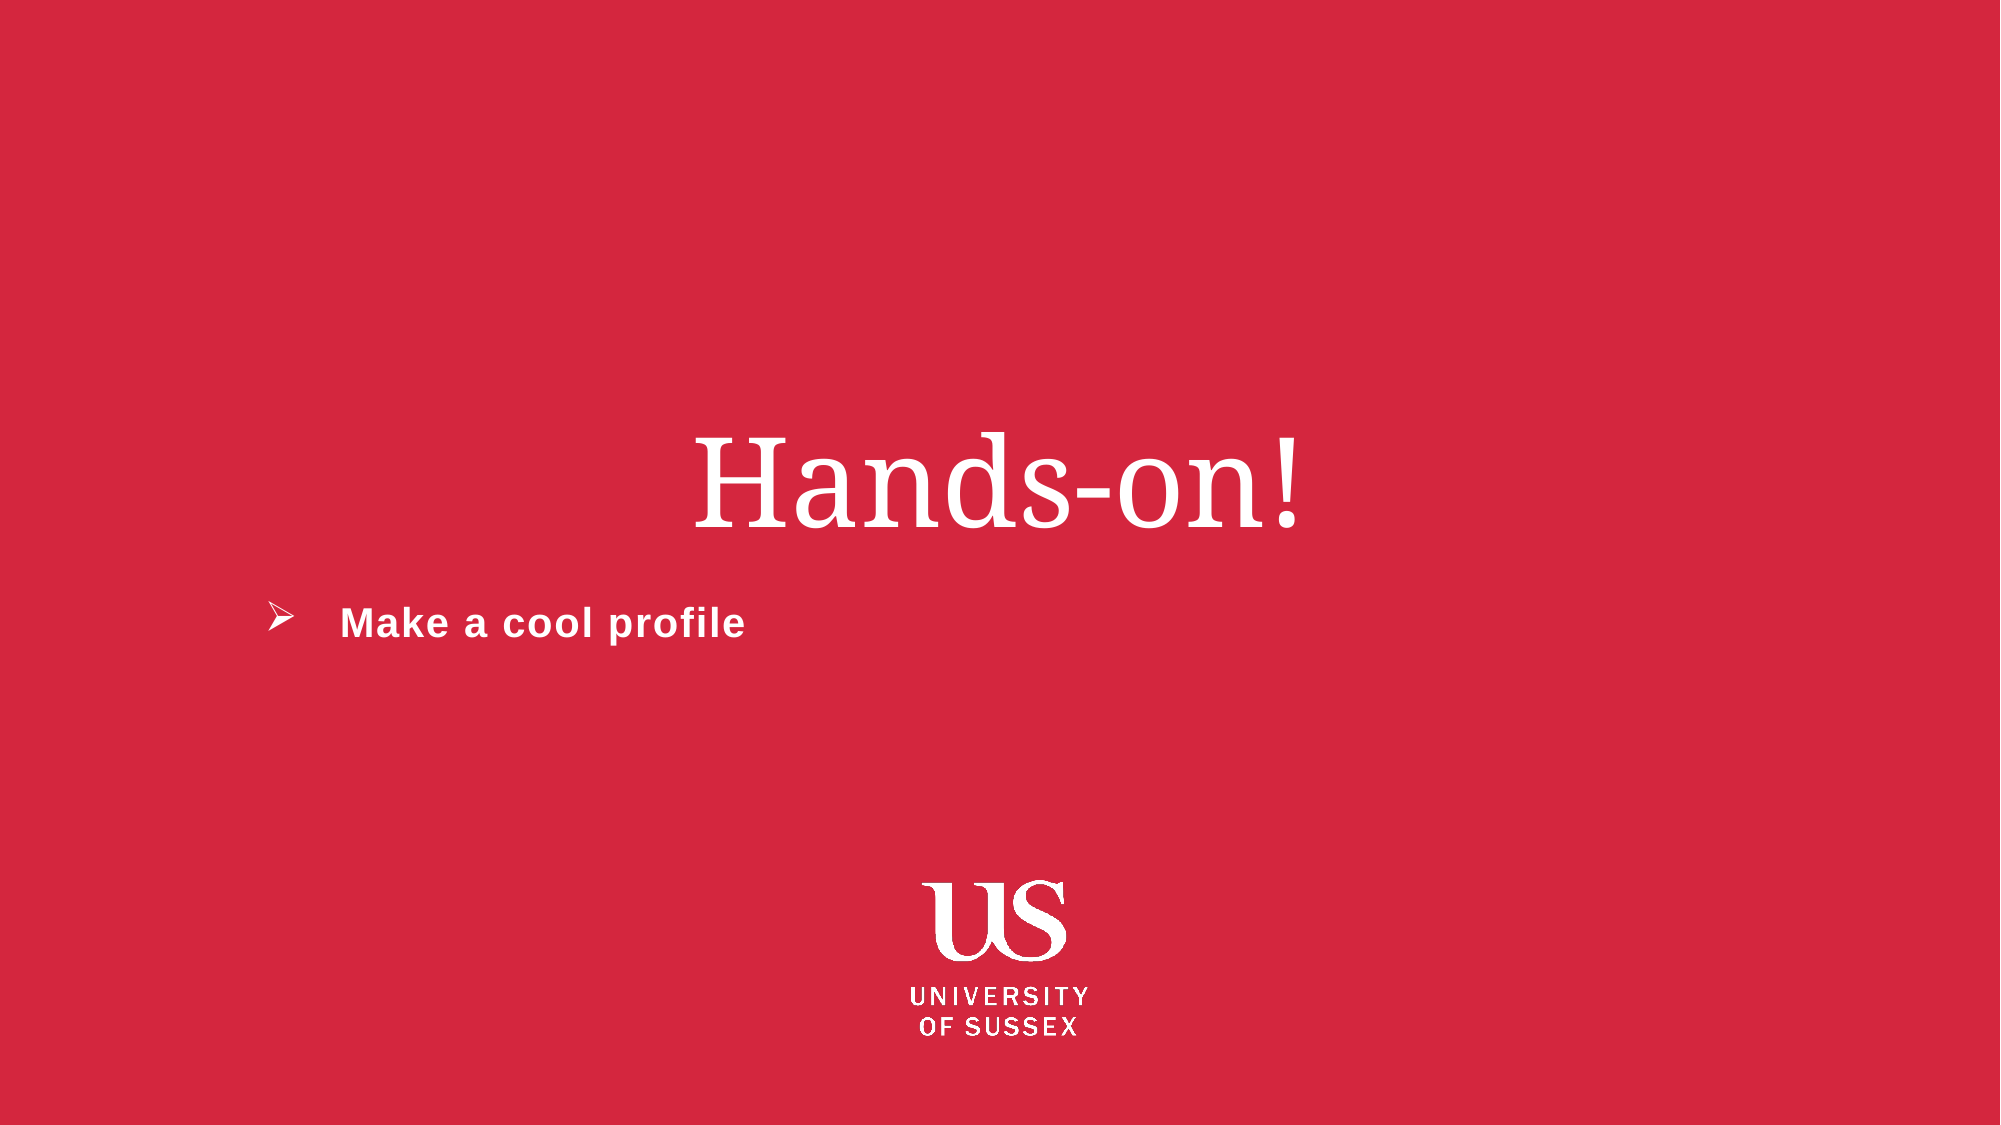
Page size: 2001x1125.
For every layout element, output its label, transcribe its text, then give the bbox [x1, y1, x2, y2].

picture [911, 880, 1088, 1036]
title Hands-on! [249, 165, 1750, 563]
subtitle Make a cool profile [249, 588, 1750, 801]
